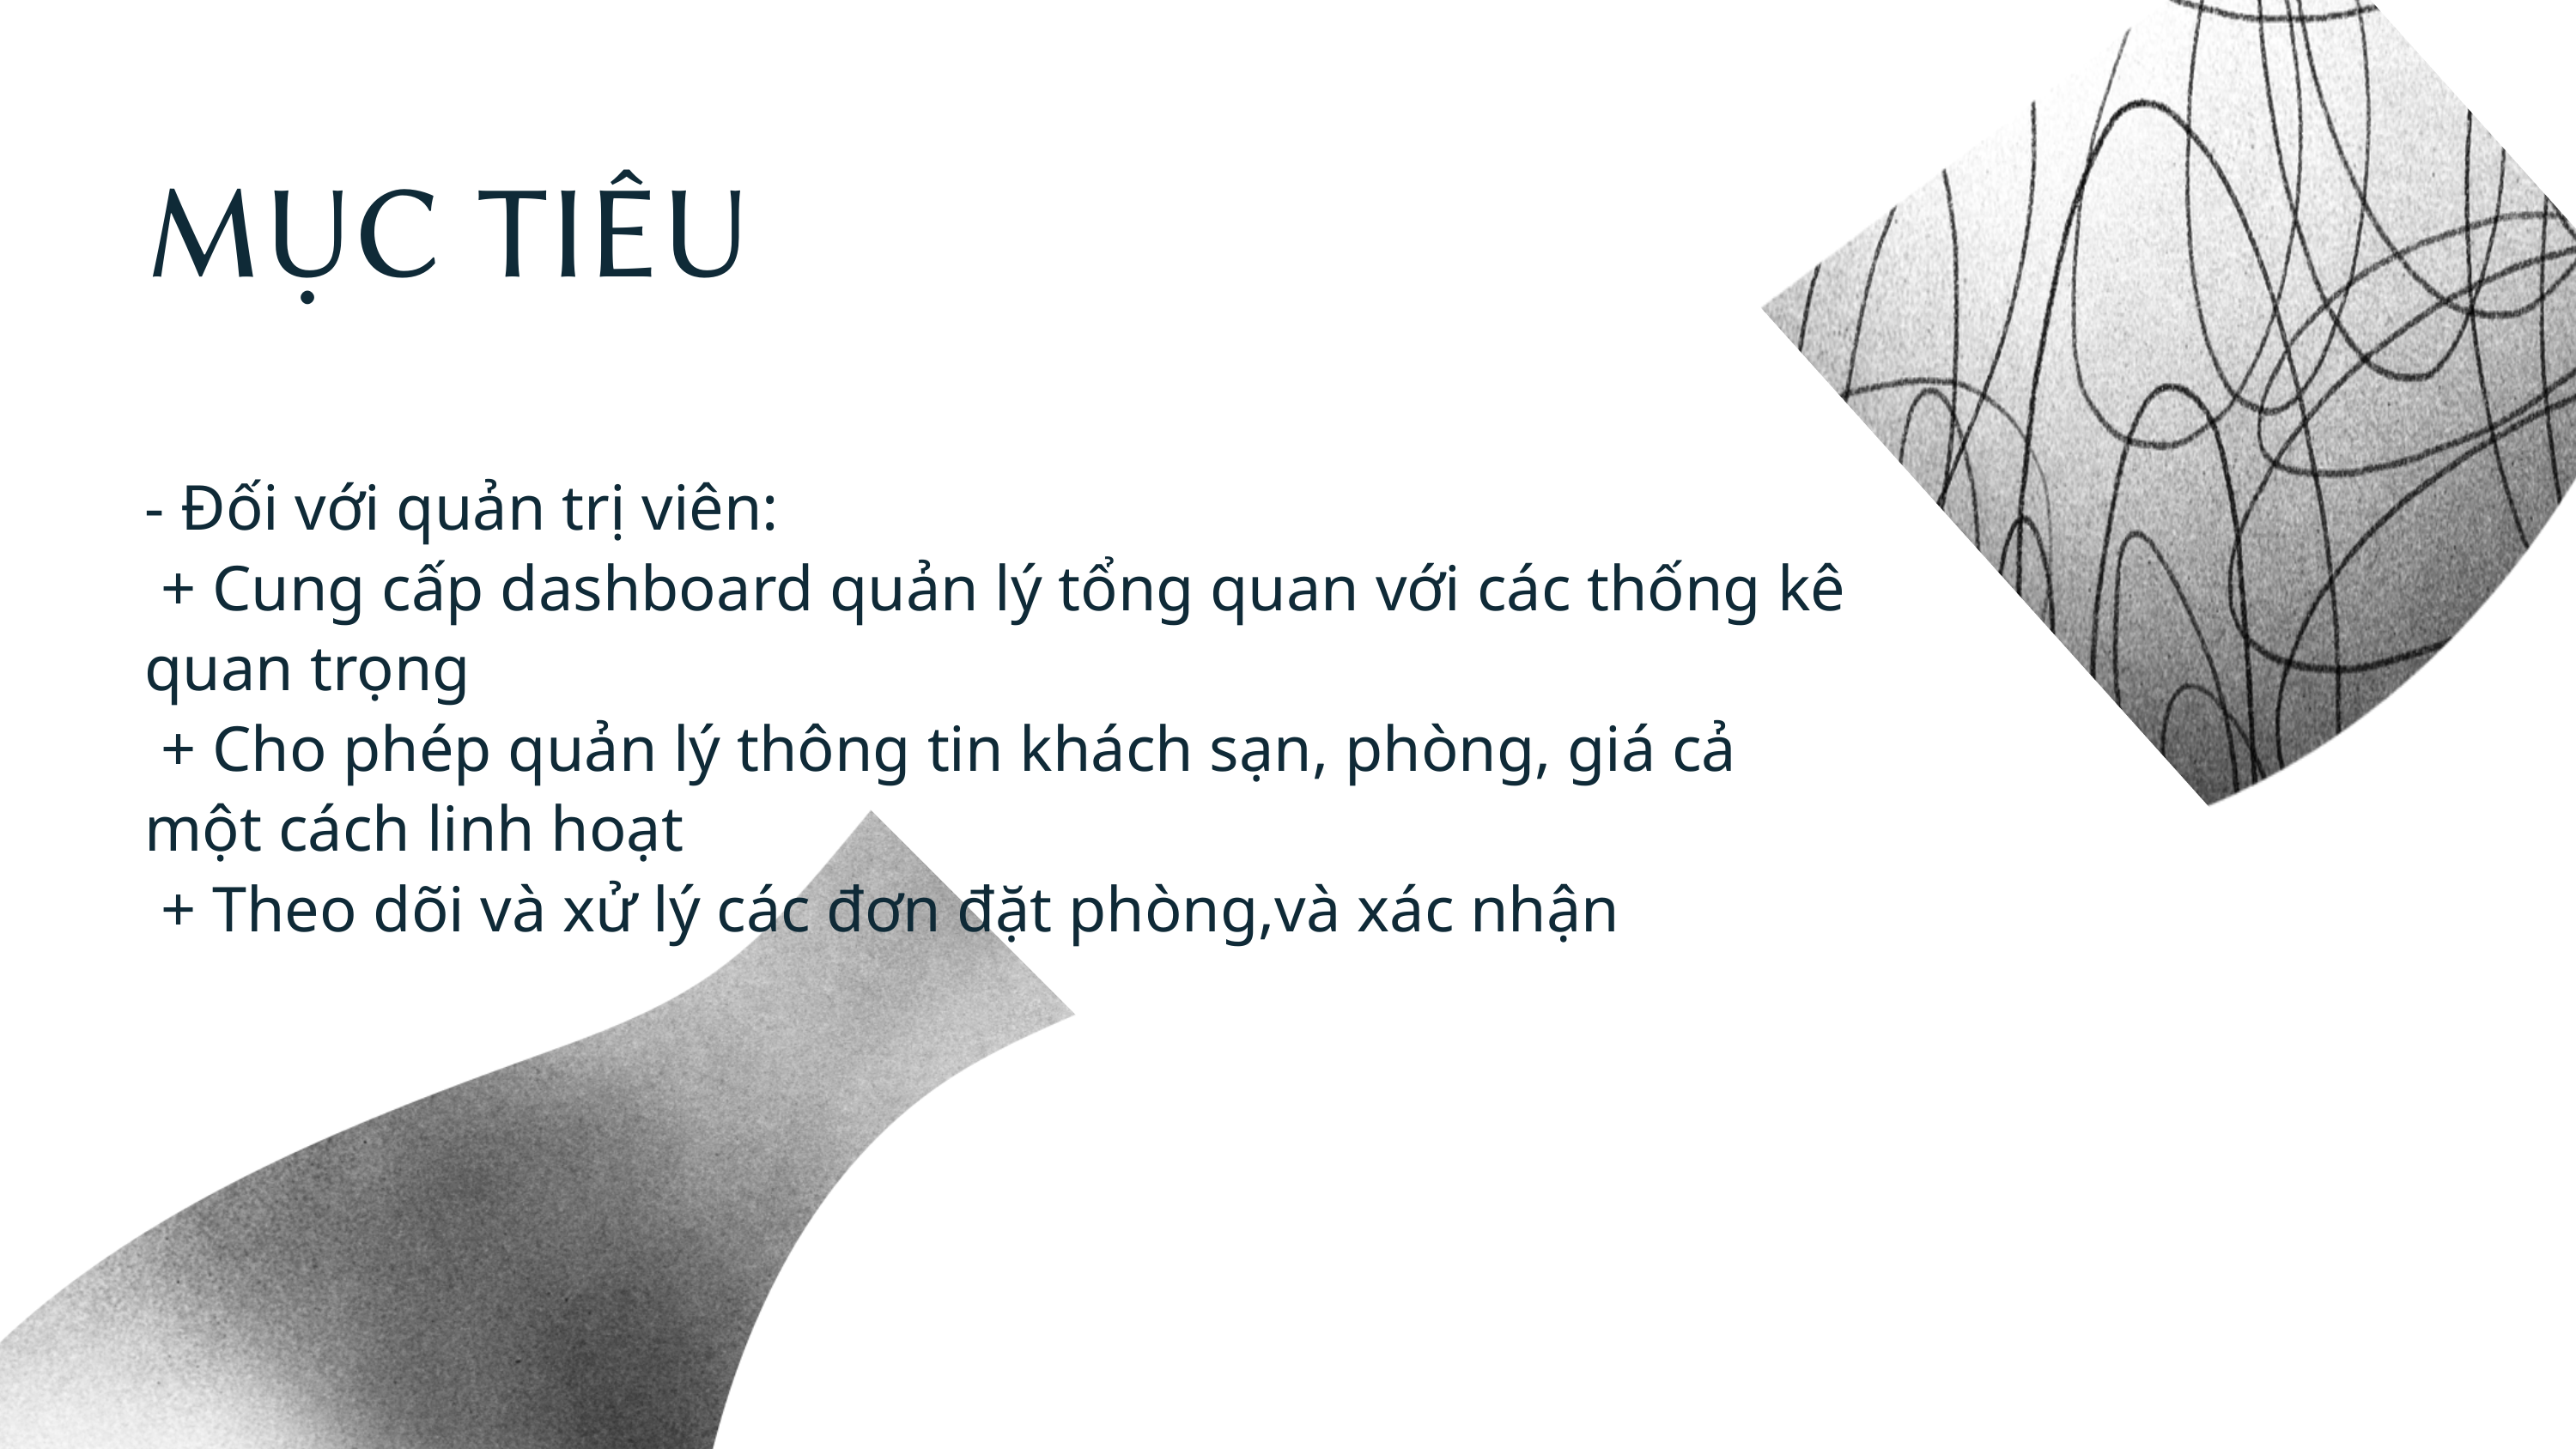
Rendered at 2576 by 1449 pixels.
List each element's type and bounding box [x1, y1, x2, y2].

text_box [1554, 0, 2576, 866]
text_box [144, 307, 1862, 909]
text_box [0, 919, 1419, 1449]
text_box [144, 144, 1773, 307]
